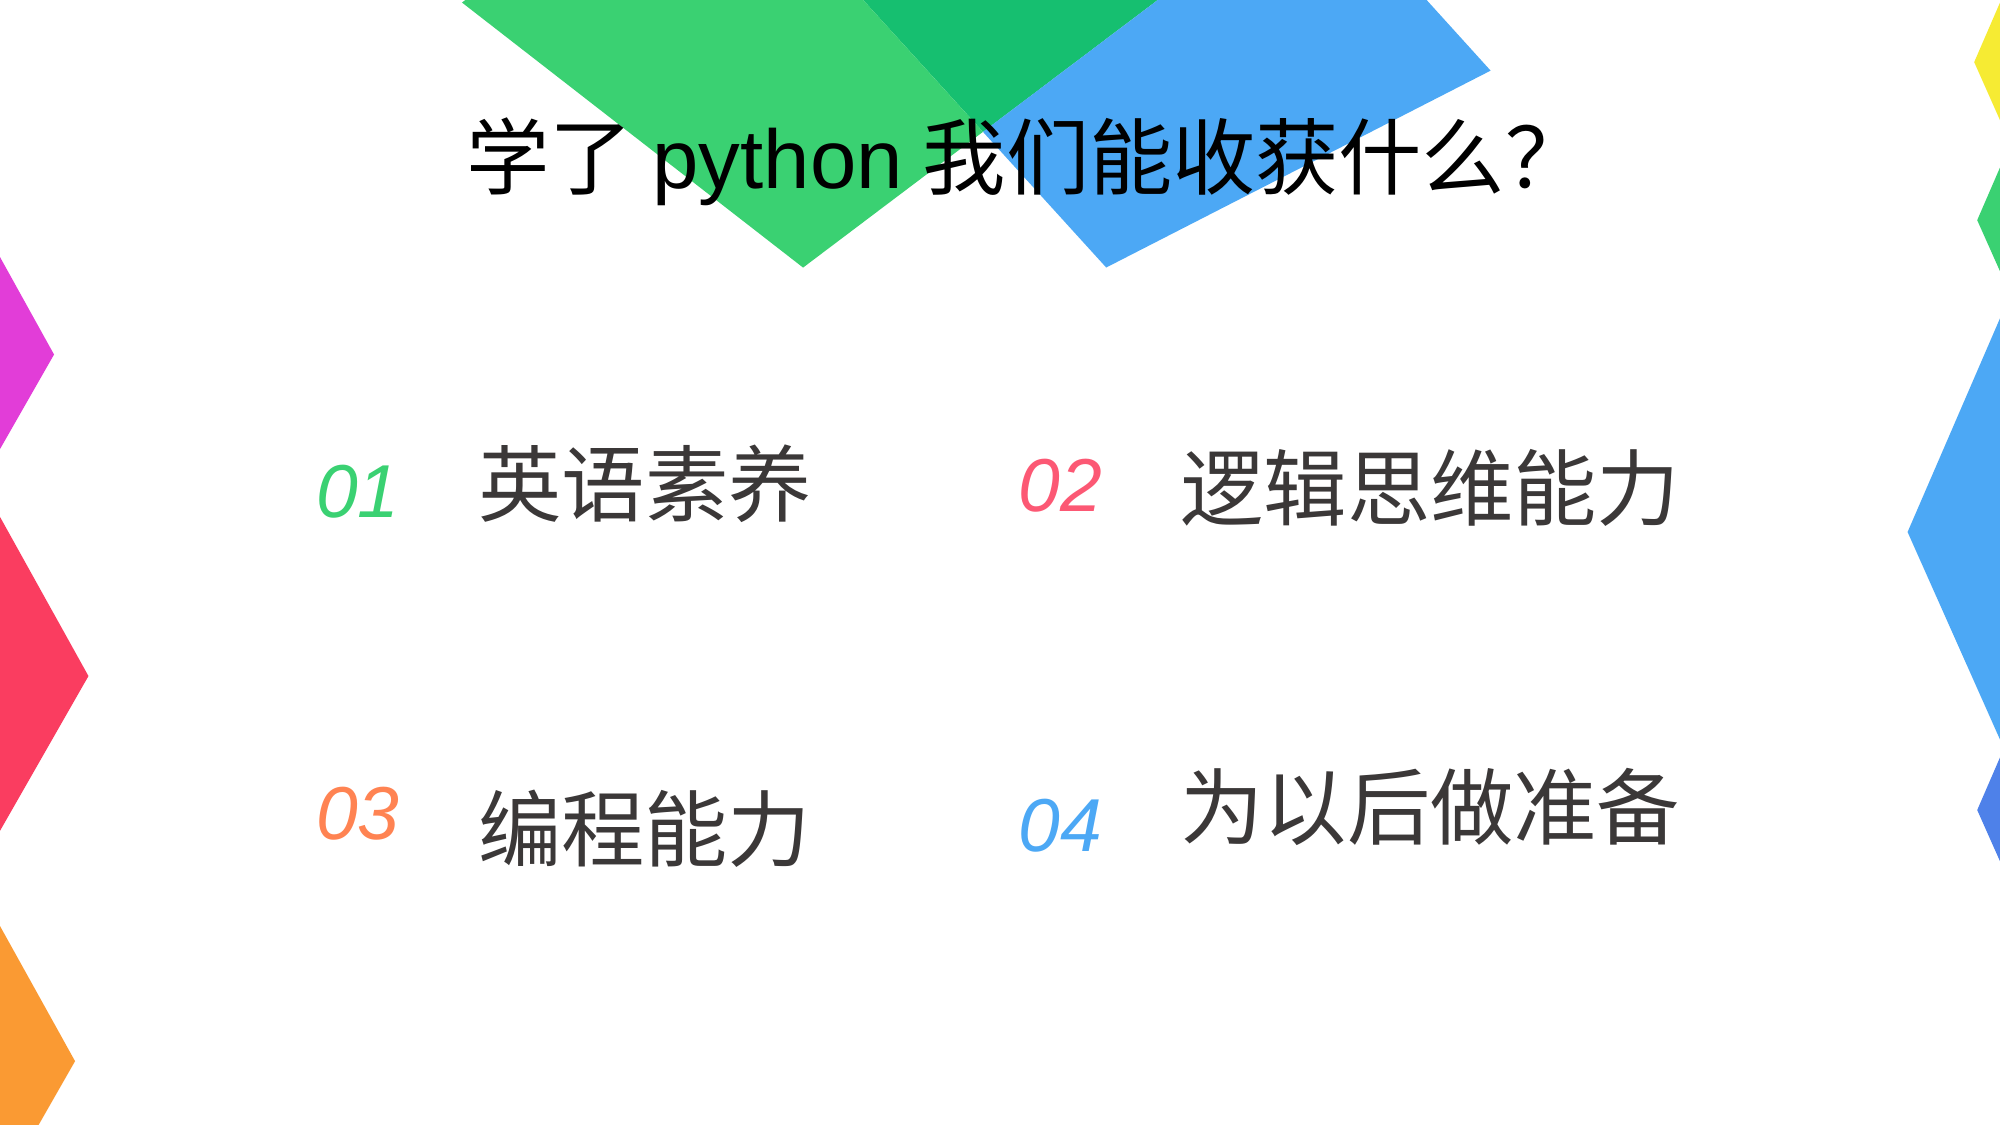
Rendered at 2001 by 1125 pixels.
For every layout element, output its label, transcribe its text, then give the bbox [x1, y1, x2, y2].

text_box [300, 424, 1696, 886]
text_box 学了python我们能收获什么？ [426, 98, 1545, 213]
text_box [732, 213, 876, 268]
text_box [1977, 757, 2000, 862]
text_box [1027, 0, 1491, 98]
text_box [1977, 167, 2000, 272]
text_box [461, 0, 953, 98]
text_box [1056, 213, 1213, 268]
text_box [0, 516, 89, 831]
text_box [0, 926, 76, 1125]
text_box [1907, 318, 2000, 740]
text_box [0, 257, 55, 450]
text_box [865, 0, 1156, 98]
text_box [1974, 2, 2000, 121]
